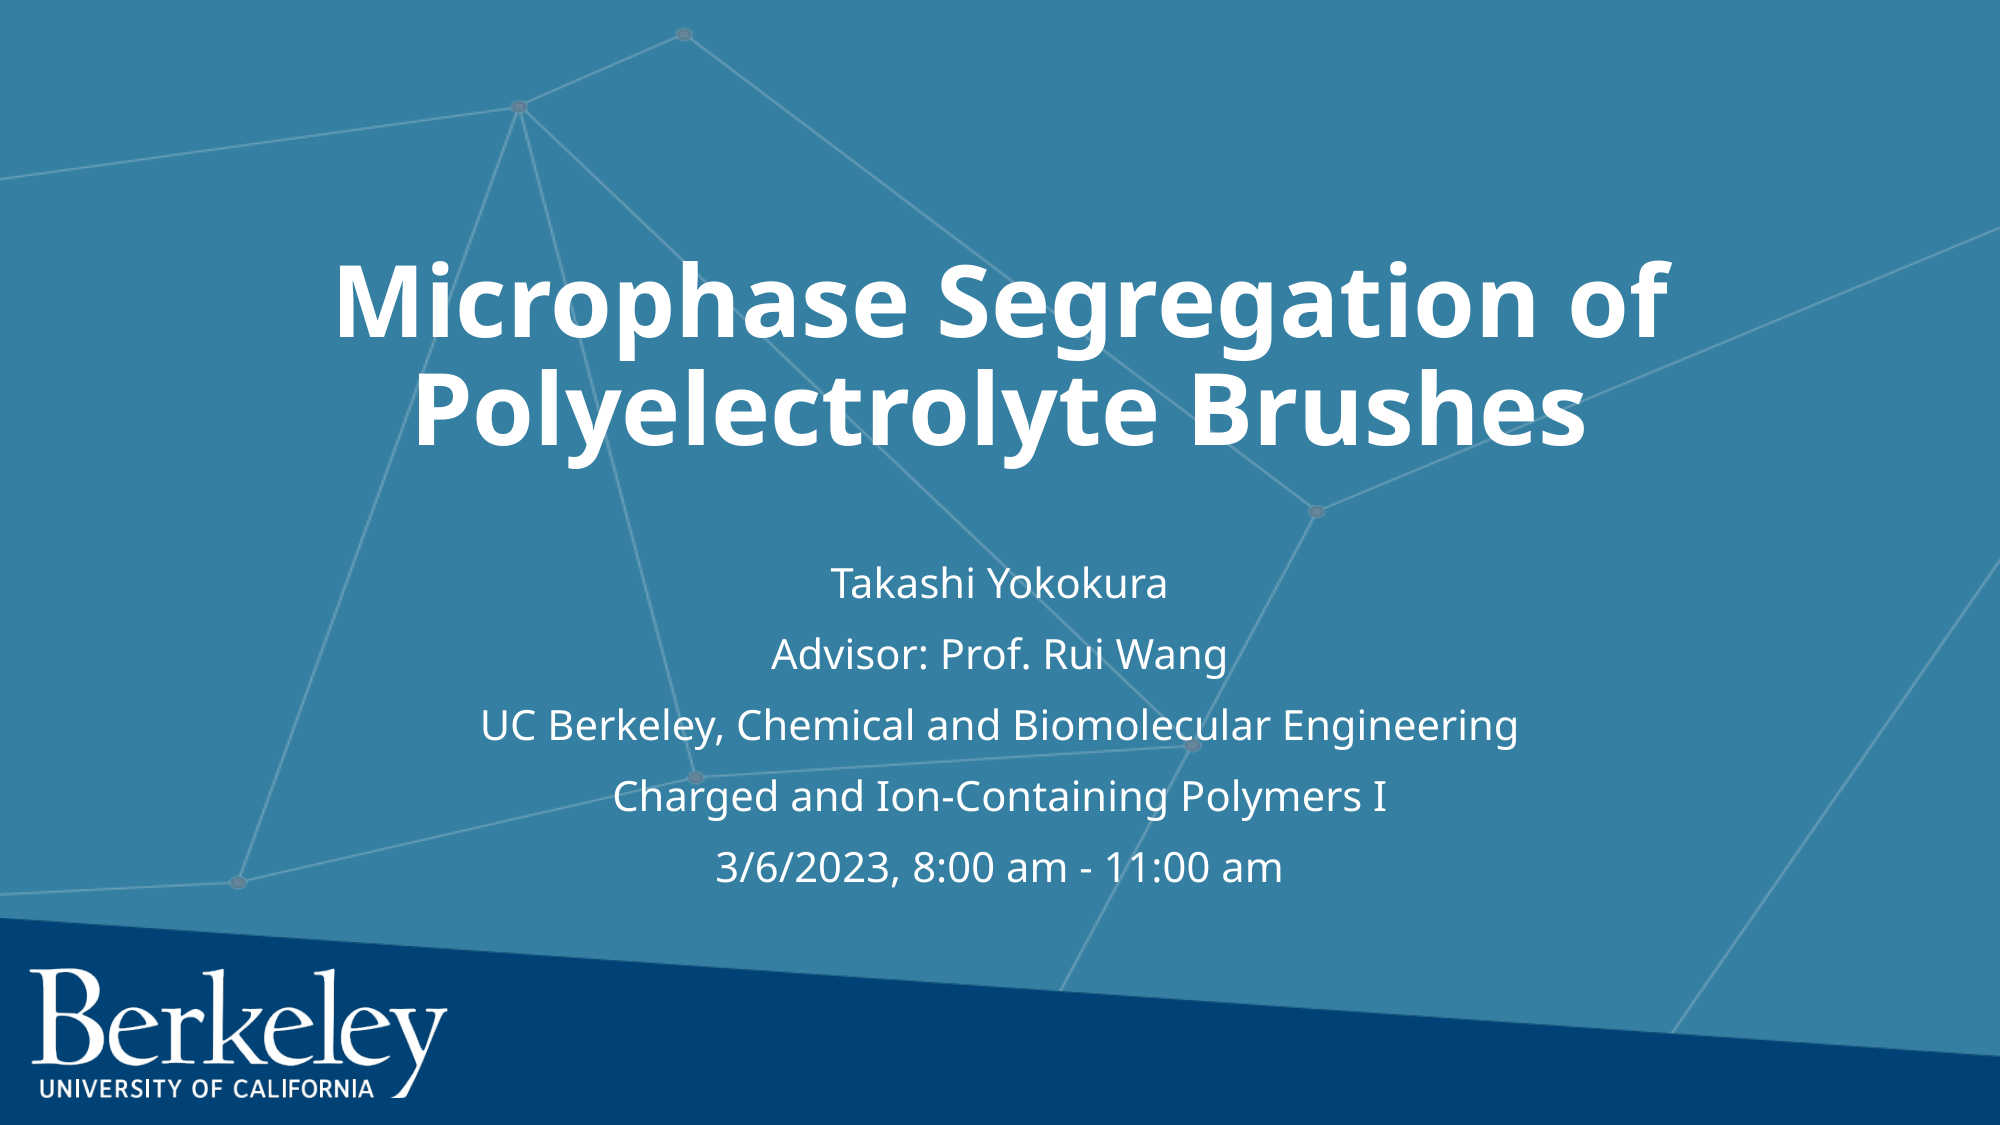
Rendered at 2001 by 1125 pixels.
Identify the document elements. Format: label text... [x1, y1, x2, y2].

title Microphase Segregation of Polyelectrolyte Brushes [249, 75, 1750, 468]
subtitle Takashi Yokokura Advisor: Prof. Rui Wang UC Berkeley, Chemical and Biomolecular Engineering Charged and Ion-Containing Polymers I 3/6/2023, 8:00 am - 11:00 am [249, 549, 1750, 909]
